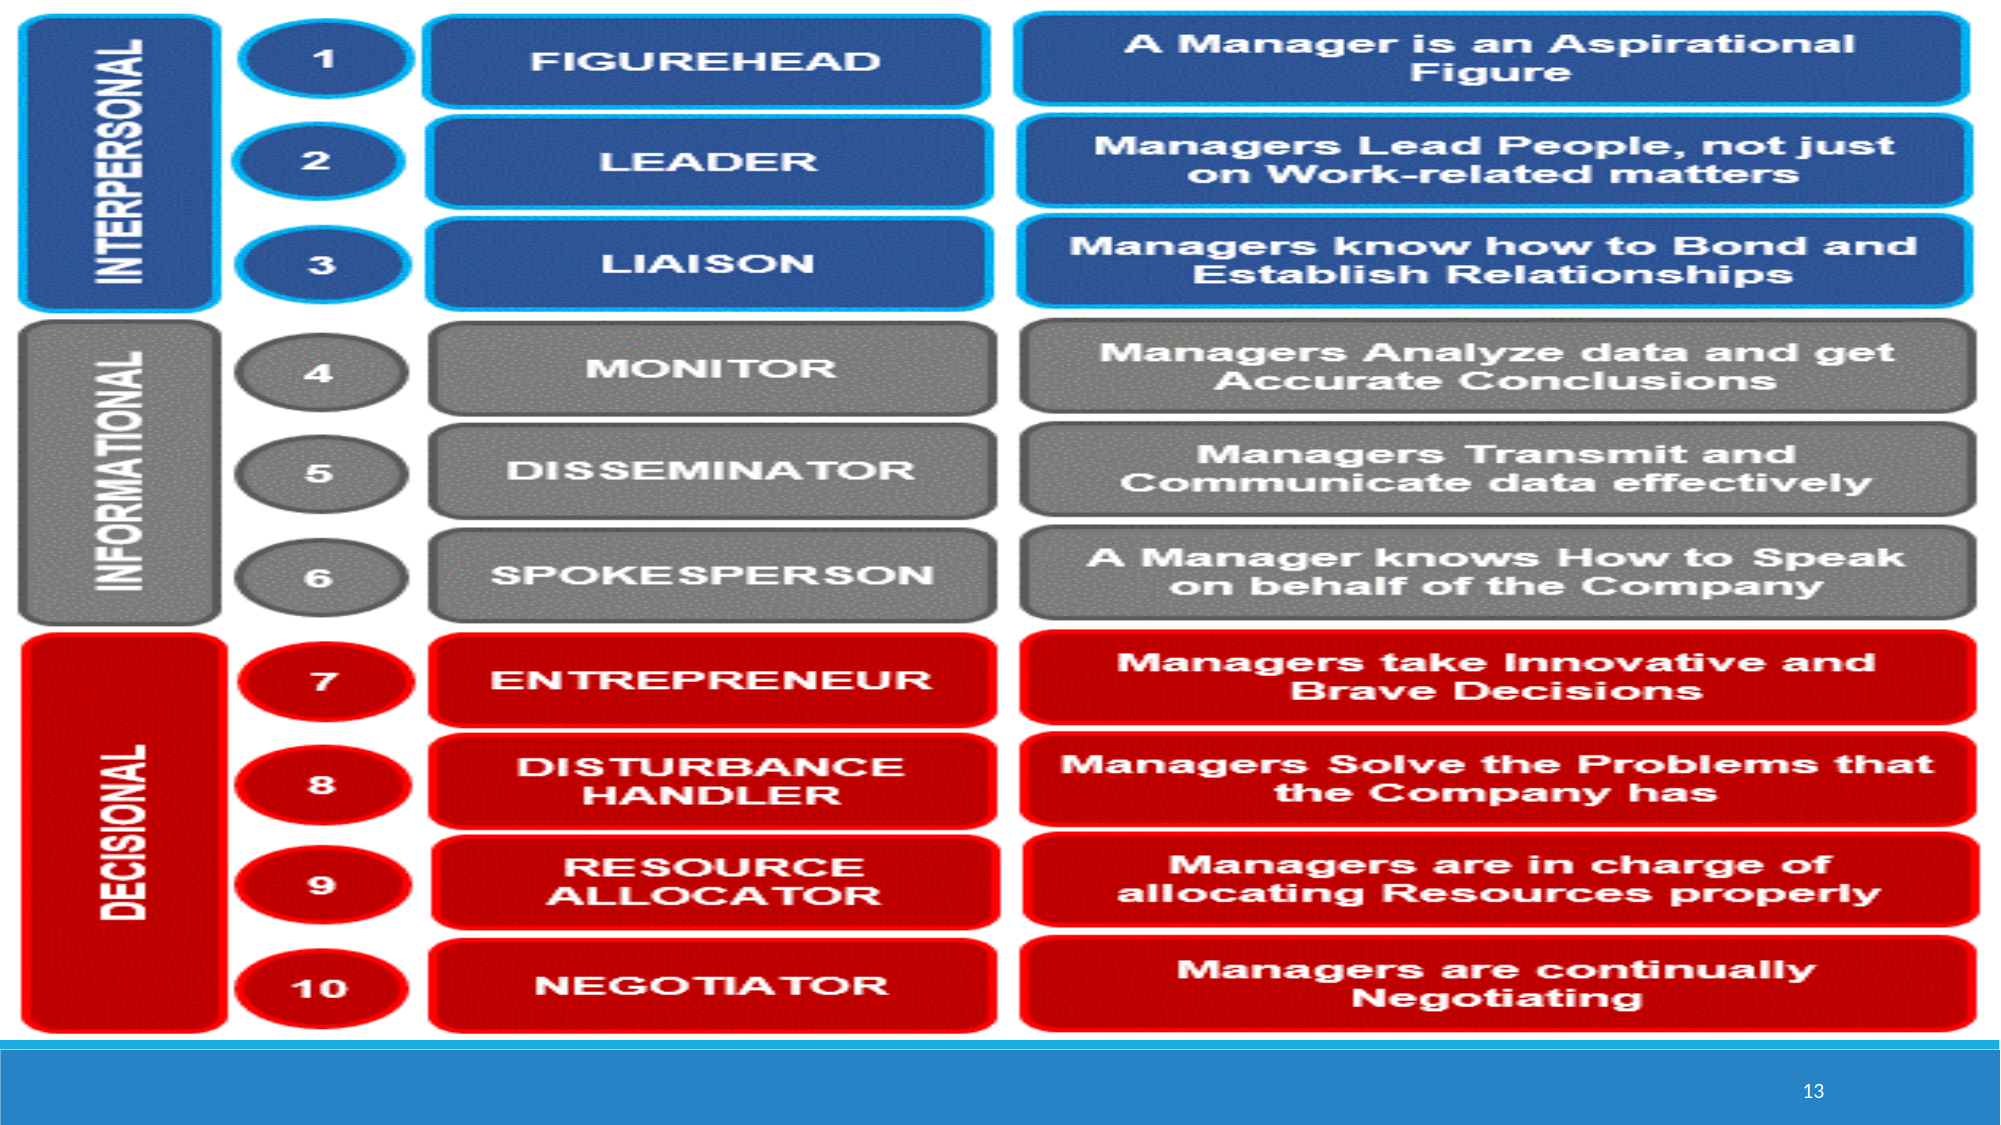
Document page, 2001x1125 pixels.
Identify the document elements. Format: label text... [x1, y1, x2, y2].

picture [0, 4, 2000, 1040]
slide_number 13 [1624, 1059, 1840, 1120]
